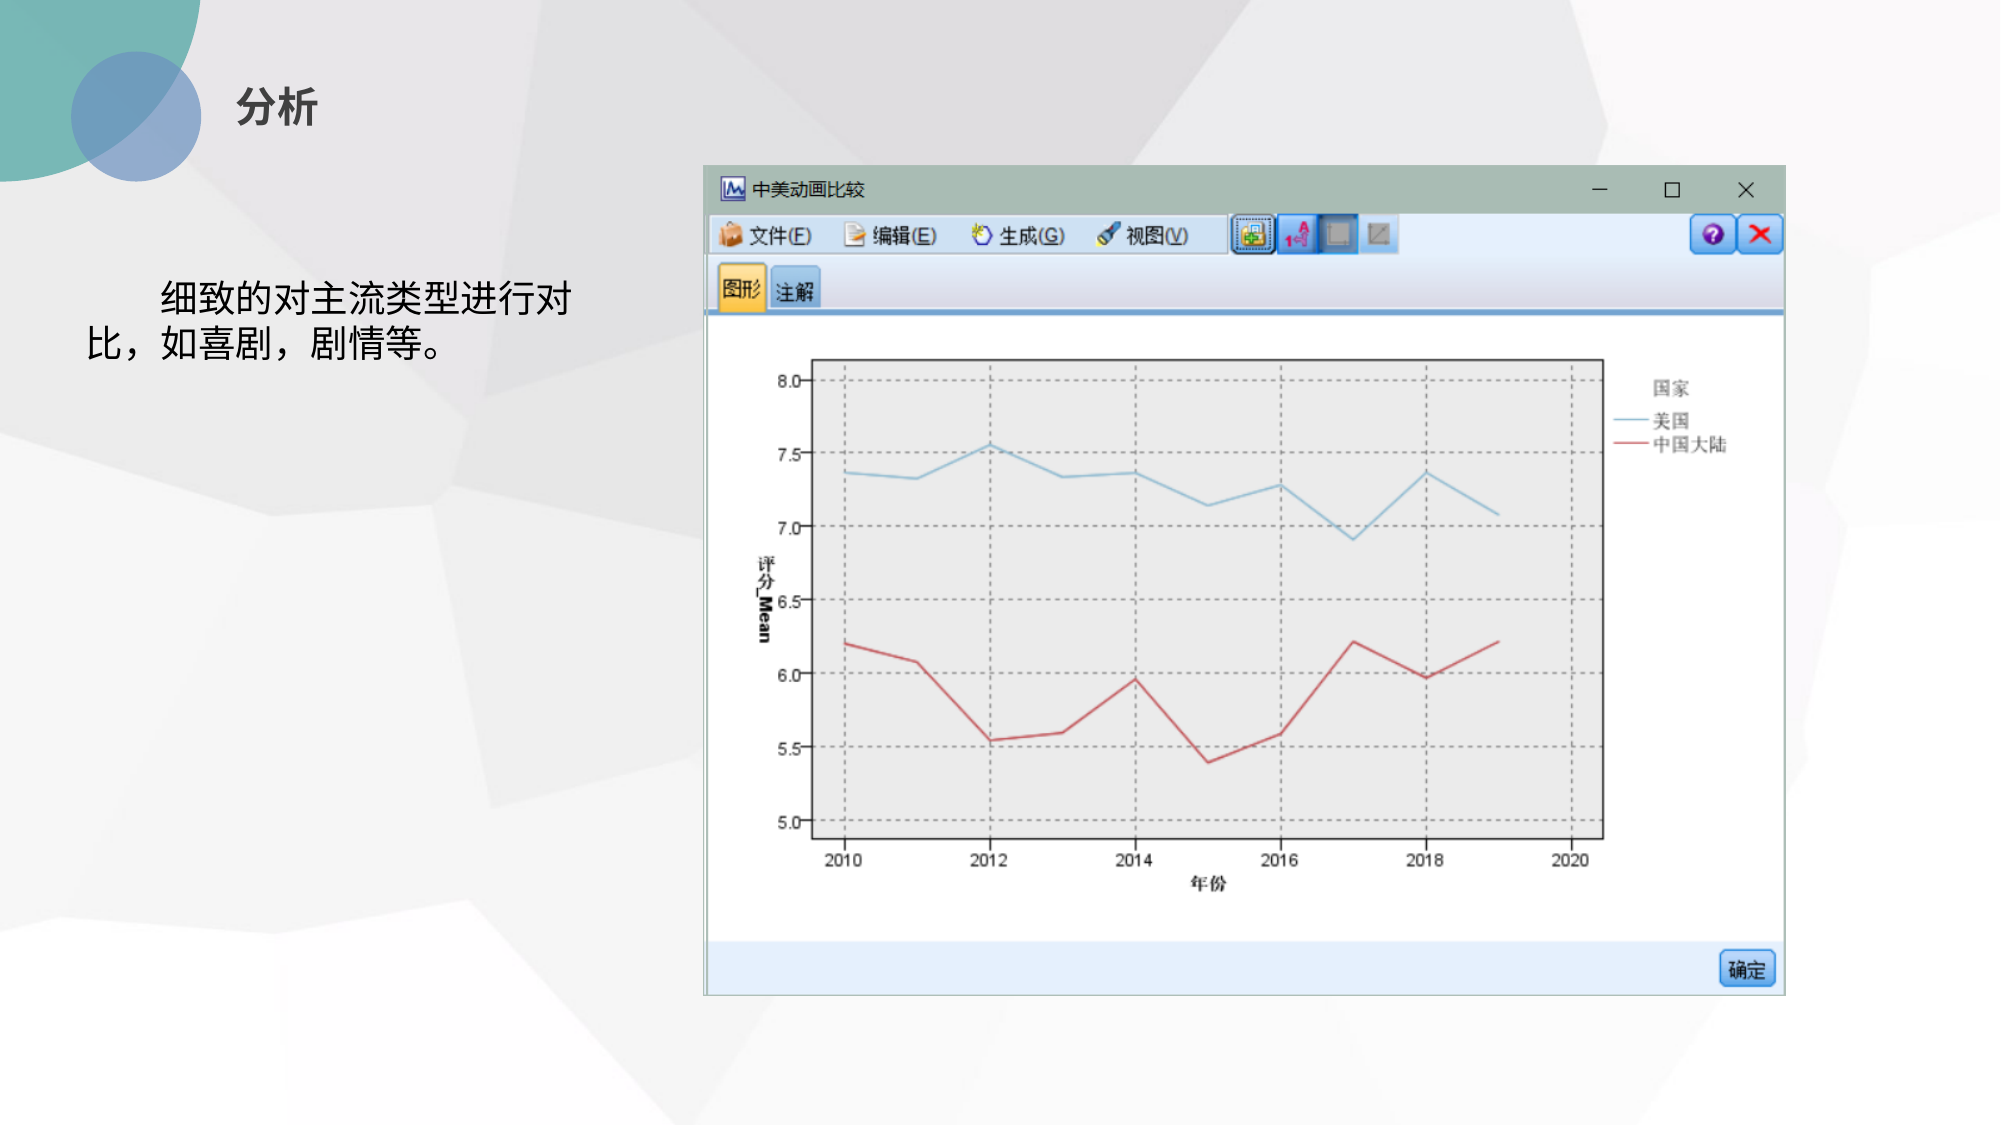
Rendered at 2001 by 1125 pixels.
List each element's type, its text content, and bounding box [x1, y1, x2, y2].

picture [0, 0, 2001, 1125]
text_box 分析 [220, 73, 335, 139]
text_box 细致的对主流类型进行对比，如喜剧，剧情等。 [71, 267, 617, 373]
text_box [70, 50, 203, 183]
text_box [0, 0, 202, 183]
